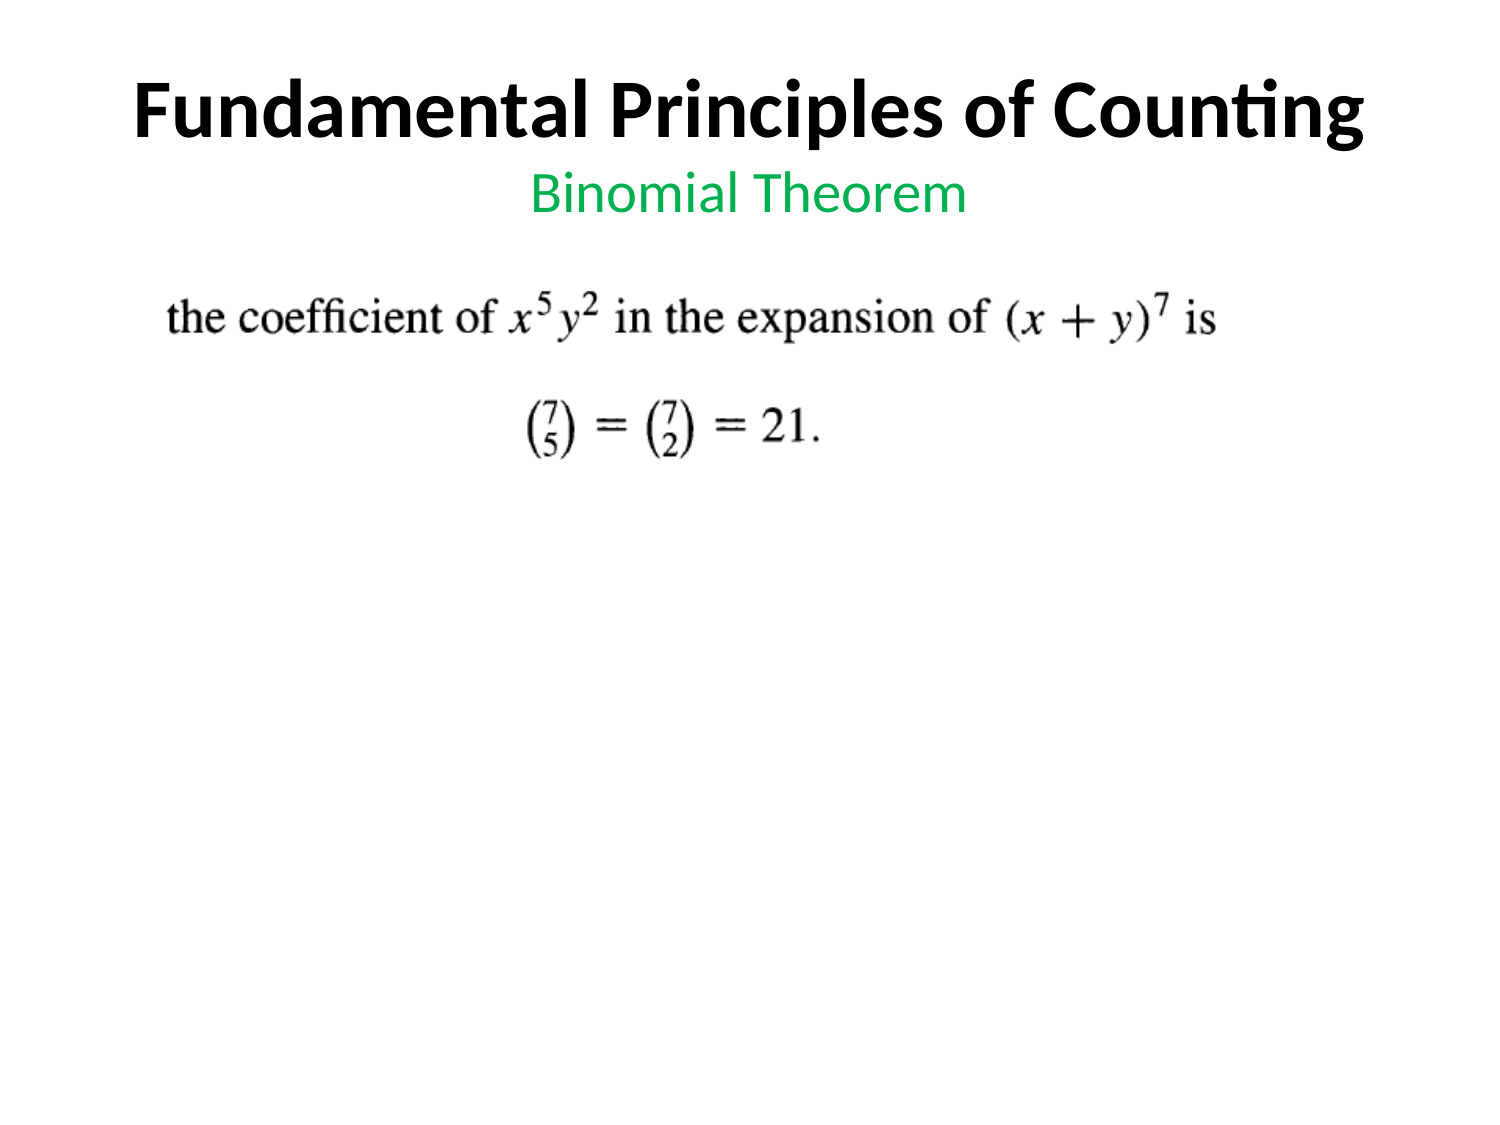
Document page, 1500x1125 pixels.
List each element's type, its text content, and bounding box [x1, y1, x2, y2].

picture [162, 274, 1237, 368]
picture [512, 387, 833, 471]
title Fundamental Principles of Counting Binomial Theorem [75, 45, 1425, 233]
